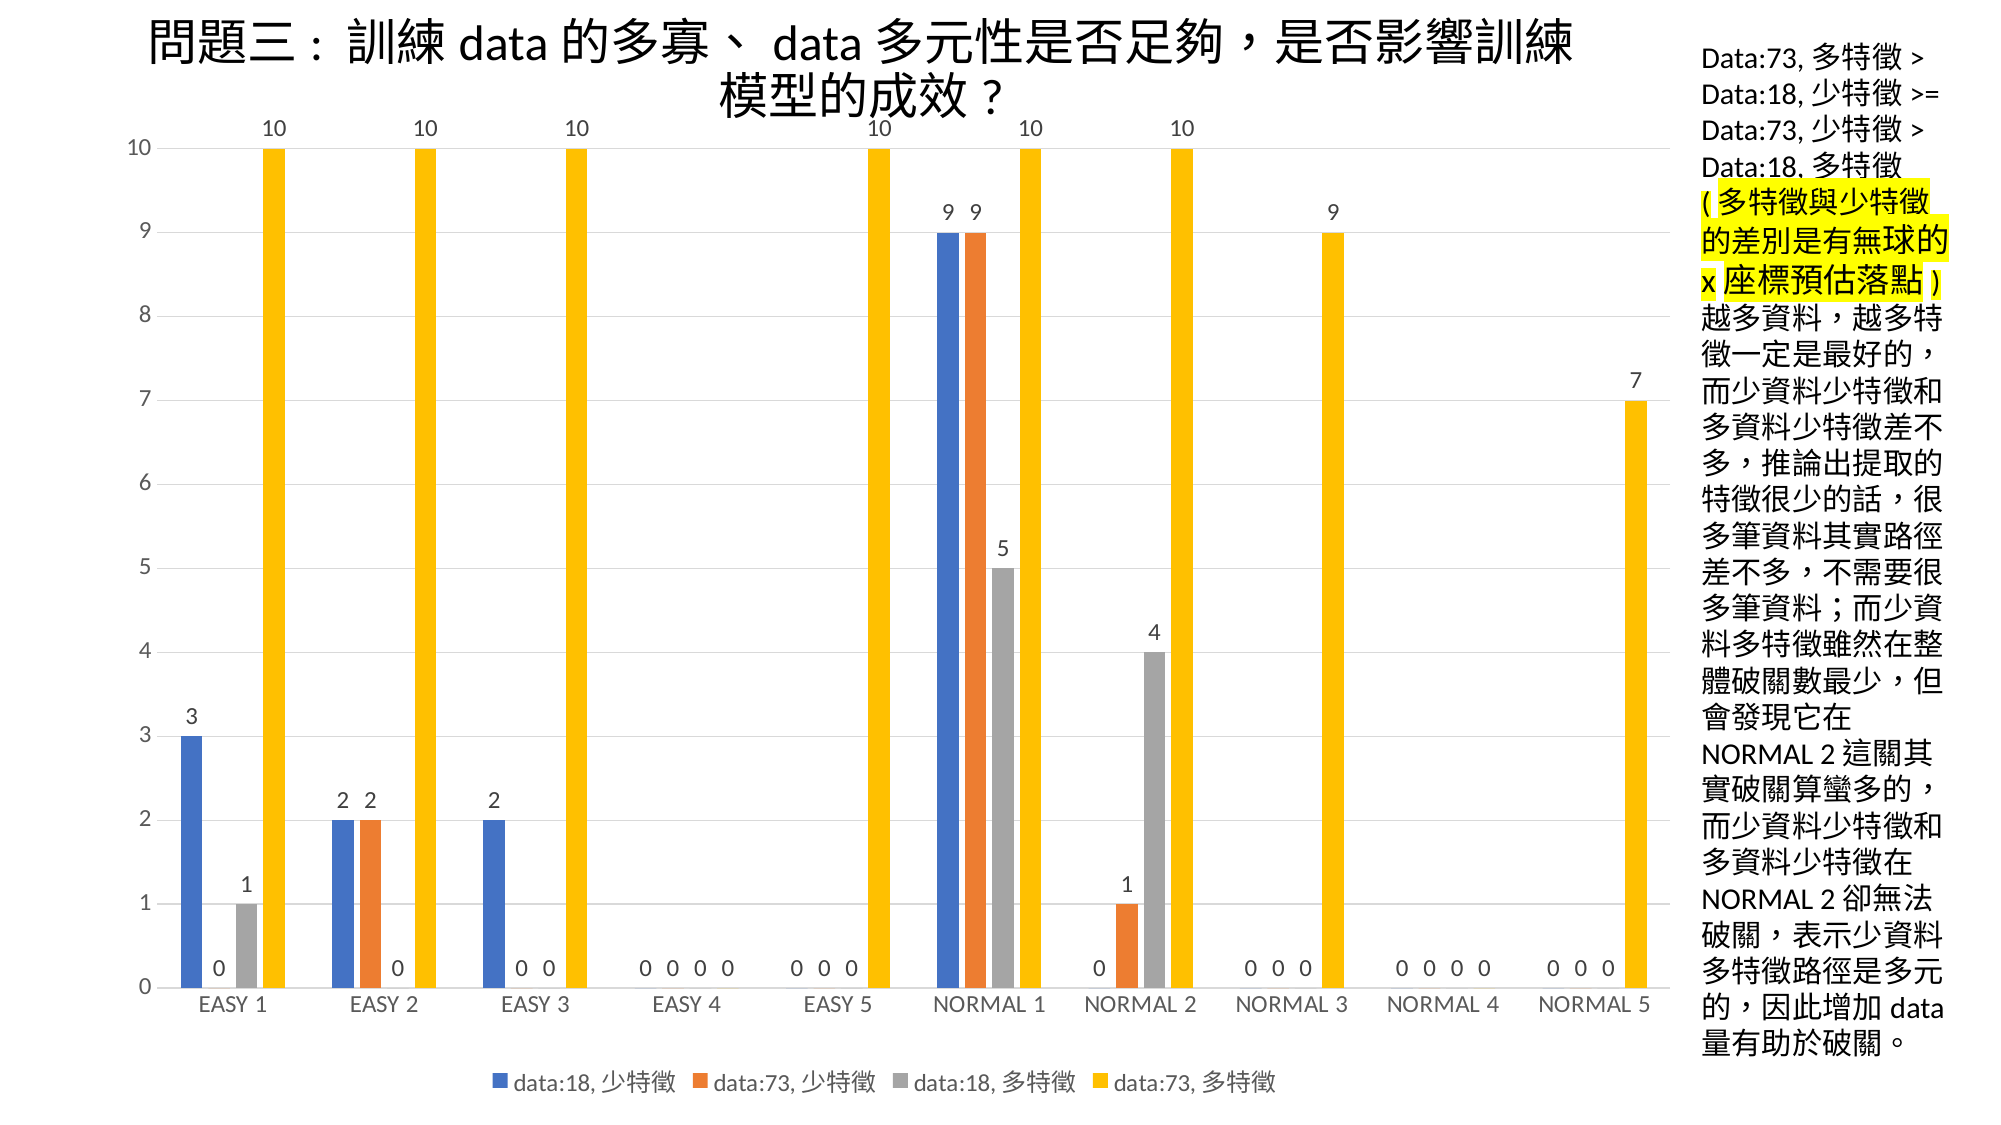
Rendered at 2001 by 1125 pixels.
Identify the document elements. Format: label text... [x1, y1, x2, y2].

chart [82, 117, 1687, 1106]
text_box Data:73,多特徵> Data:18,少特徵>= Data:73,少特徵> Data:18,多特徵 (多特徵與少特徵的差別是有無球的x座標預估落點) 越多資料，越多特徵一定是最好的，而少資料少特徵和多資料少特徵差不多，推論出提取的特徵很少的話，很多筆資料其實路徑差不多，不需要很多筆資料；而少資料多特徵雖然在整體破關數最少，但會發現它在NORMAL 2這關其實破關算蠻多的，而少資料少特徵和多資料少特徵在NORMAL 2卻無法破關，表示少資料多特徵路徑是多元的，因此增加data量有助於破關。 [1686, 30, 1975, 1069]
title 問題三: 訓練data的多寡、data多元性是否足夠，是否影響訓練模型的成效? [111, 0, 1612, 117]
